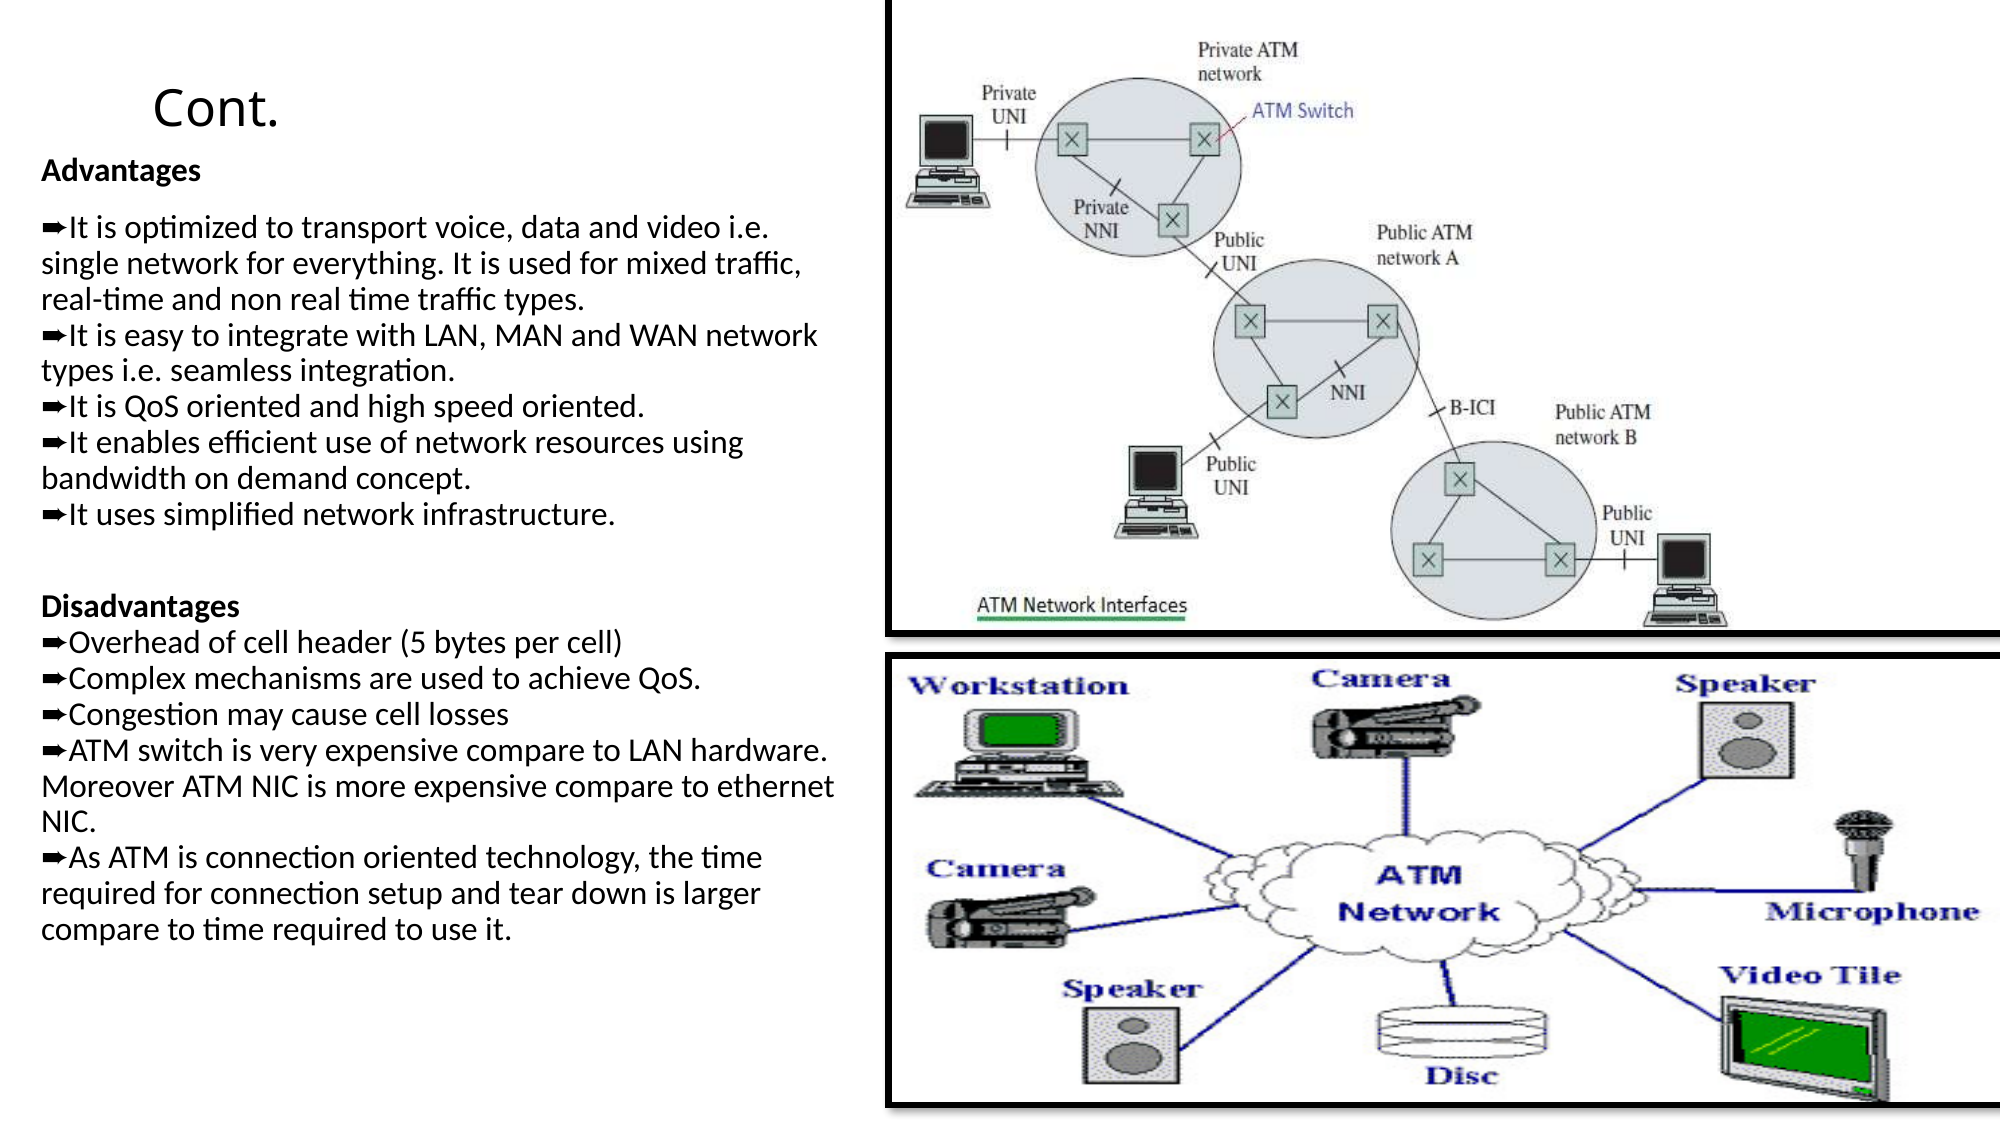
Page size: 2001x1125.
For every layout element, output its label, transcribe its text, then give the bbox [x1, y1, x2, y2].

title Cont. [137, 75, 857, 145]
picture [891, 658, 2000, 1103]
list Advantages ➨It is optimized to transport voice, data and video i.e. single network for everything. It is used for mixed traffic, real-time and non real time traffic types. ➨It is easy to integrate with LAN, MAN and WAN network types i.e. seamless integration. ➨It is QoS oriented and high speed oriented. ➨It enables efficient use of network resources using bandwidth on demand concept. ➨It uses simplified network infrastructure. Disadvantages ➨Overhead of cell header (5 bytes per cell) ➨Complex mechanisms are used to achieve QoS. ➨Congestion may cause cell losses ➨ATM switch is very expensive compare to LAN hardware. Moreover ATM NIC is more expensive compare to ethernet NIC. ➨As ATM is connection oriented technology, the time required for connection setup and tear down is larger compare to time required to use it. [26, 145, 857, 1103]
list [891, 0, 2000, 631]
